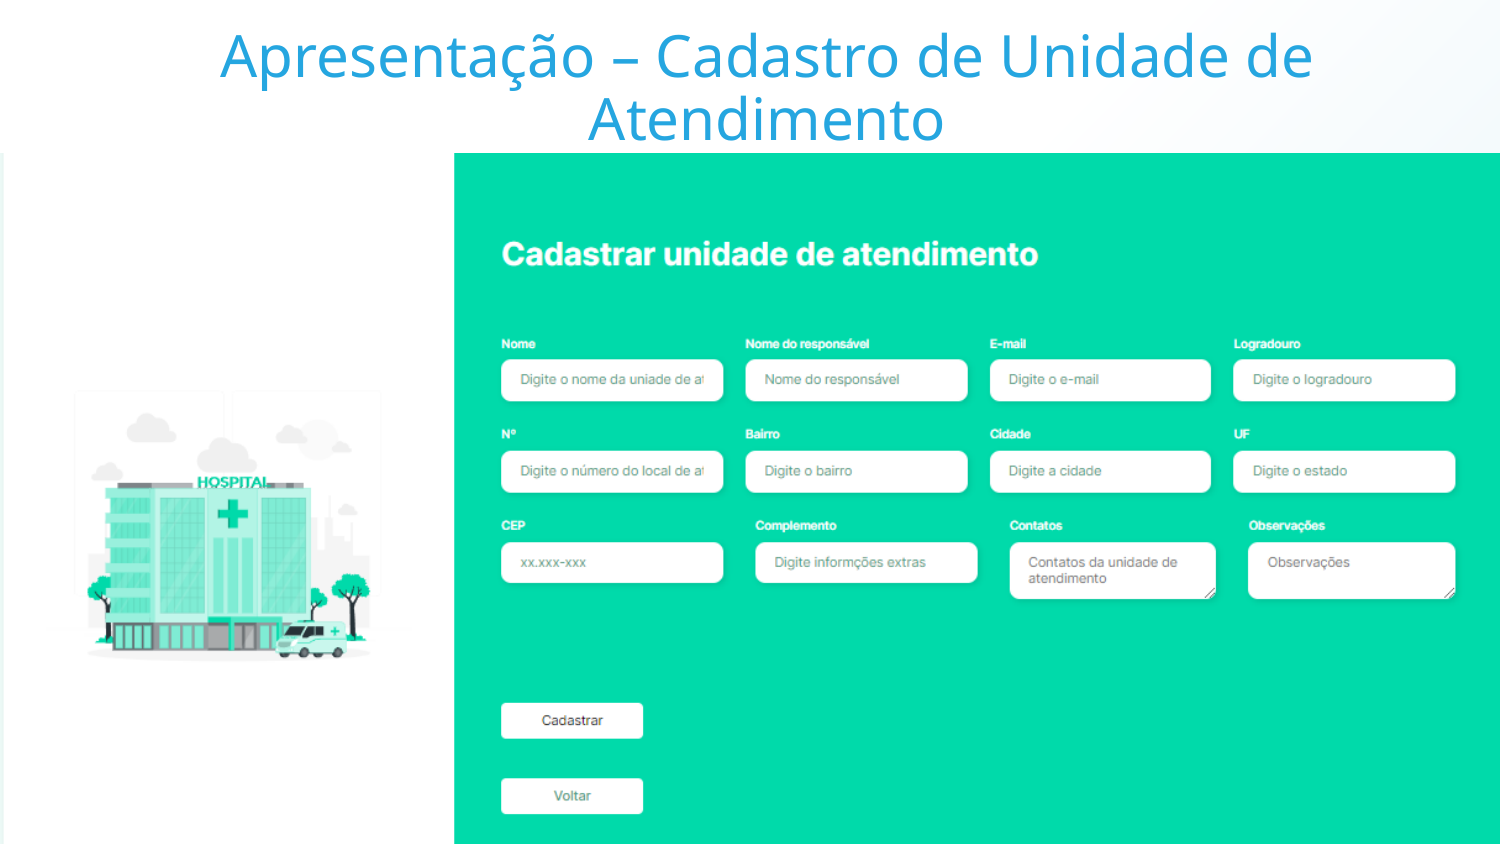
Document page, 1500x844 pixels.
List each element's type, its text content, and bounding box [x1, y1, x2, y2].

picture [0, 152, 1500, 844]
title Apresentação – Cadastro de Unidade de Atendimento [187, 88, 1348, 151]
